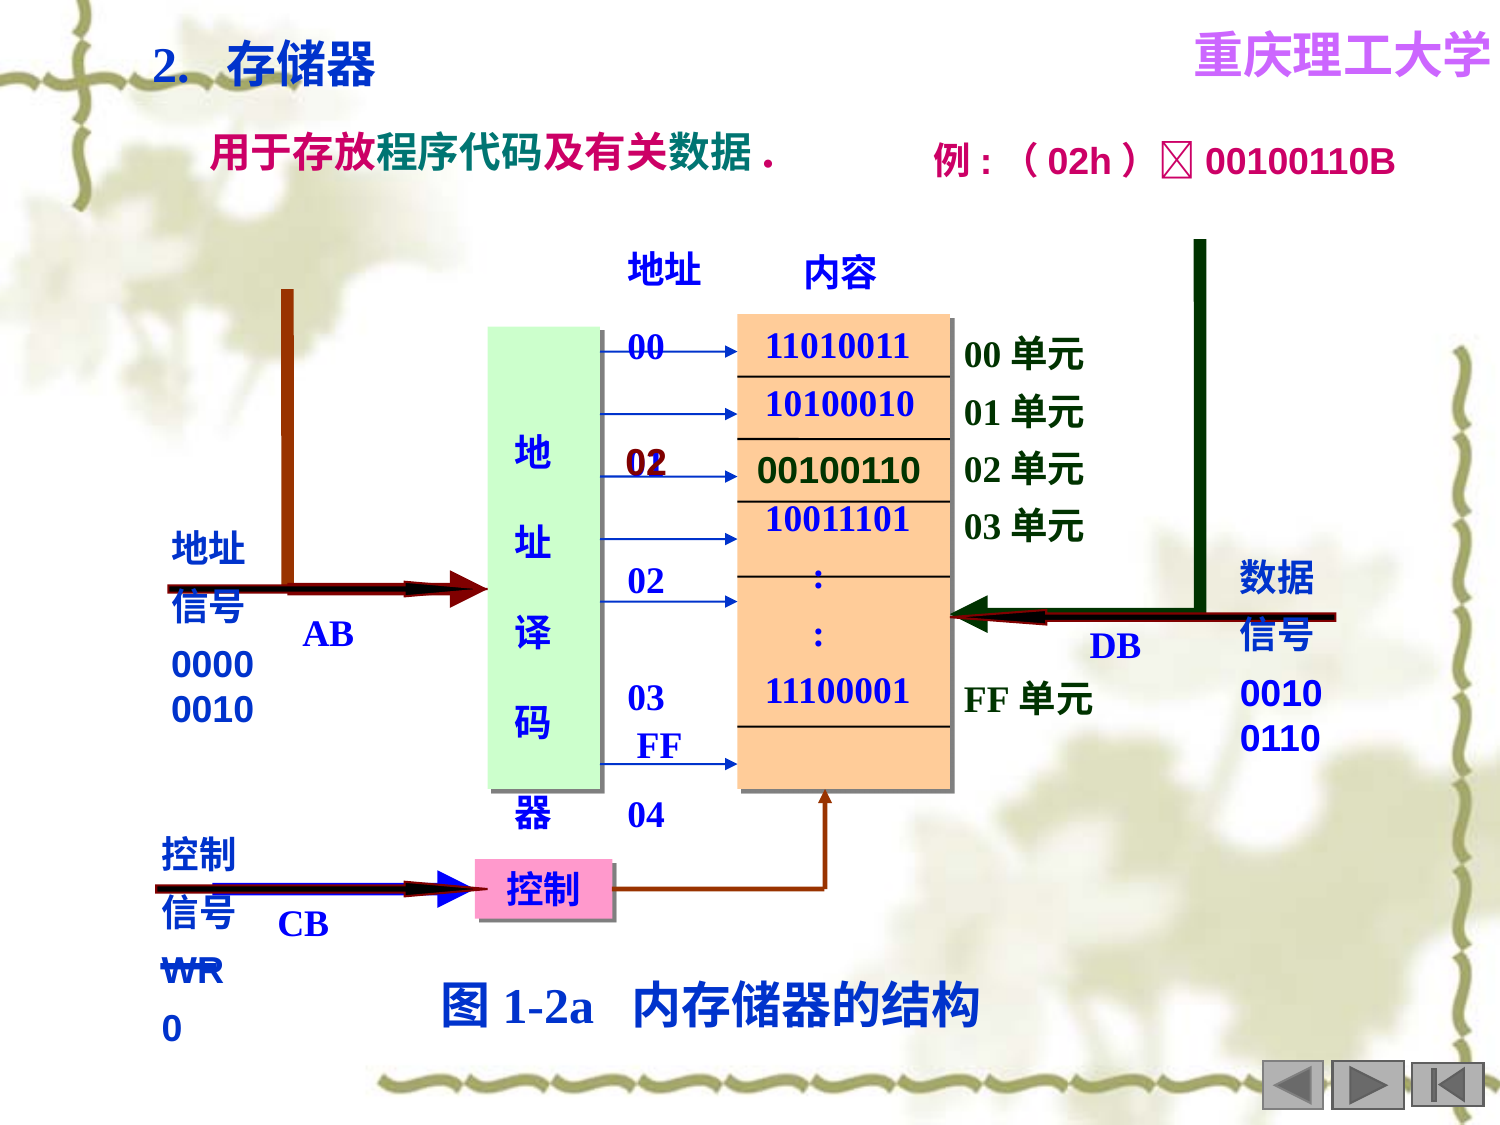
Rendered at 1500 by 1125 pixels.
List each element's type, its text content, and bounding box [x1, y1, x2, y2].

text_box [949, 546, 1357, 788]
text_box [212, 238, 1226, 952]
text_box [1412, 1063, 1484, 1106]
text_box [146, 823, 488, 1088]
text_box 例:（02h）00100110B [918, 129, 1411, 190]
text_box 2. 存储器 用于存放程序代码及有关数据. [137, 24, 1188, 185]
picture [0, 0, 1500, 1125]
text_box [155, 517, 488, 759]
text_box 图1-2a 内存储器的结构 [491, 966, 1099, 1041]
